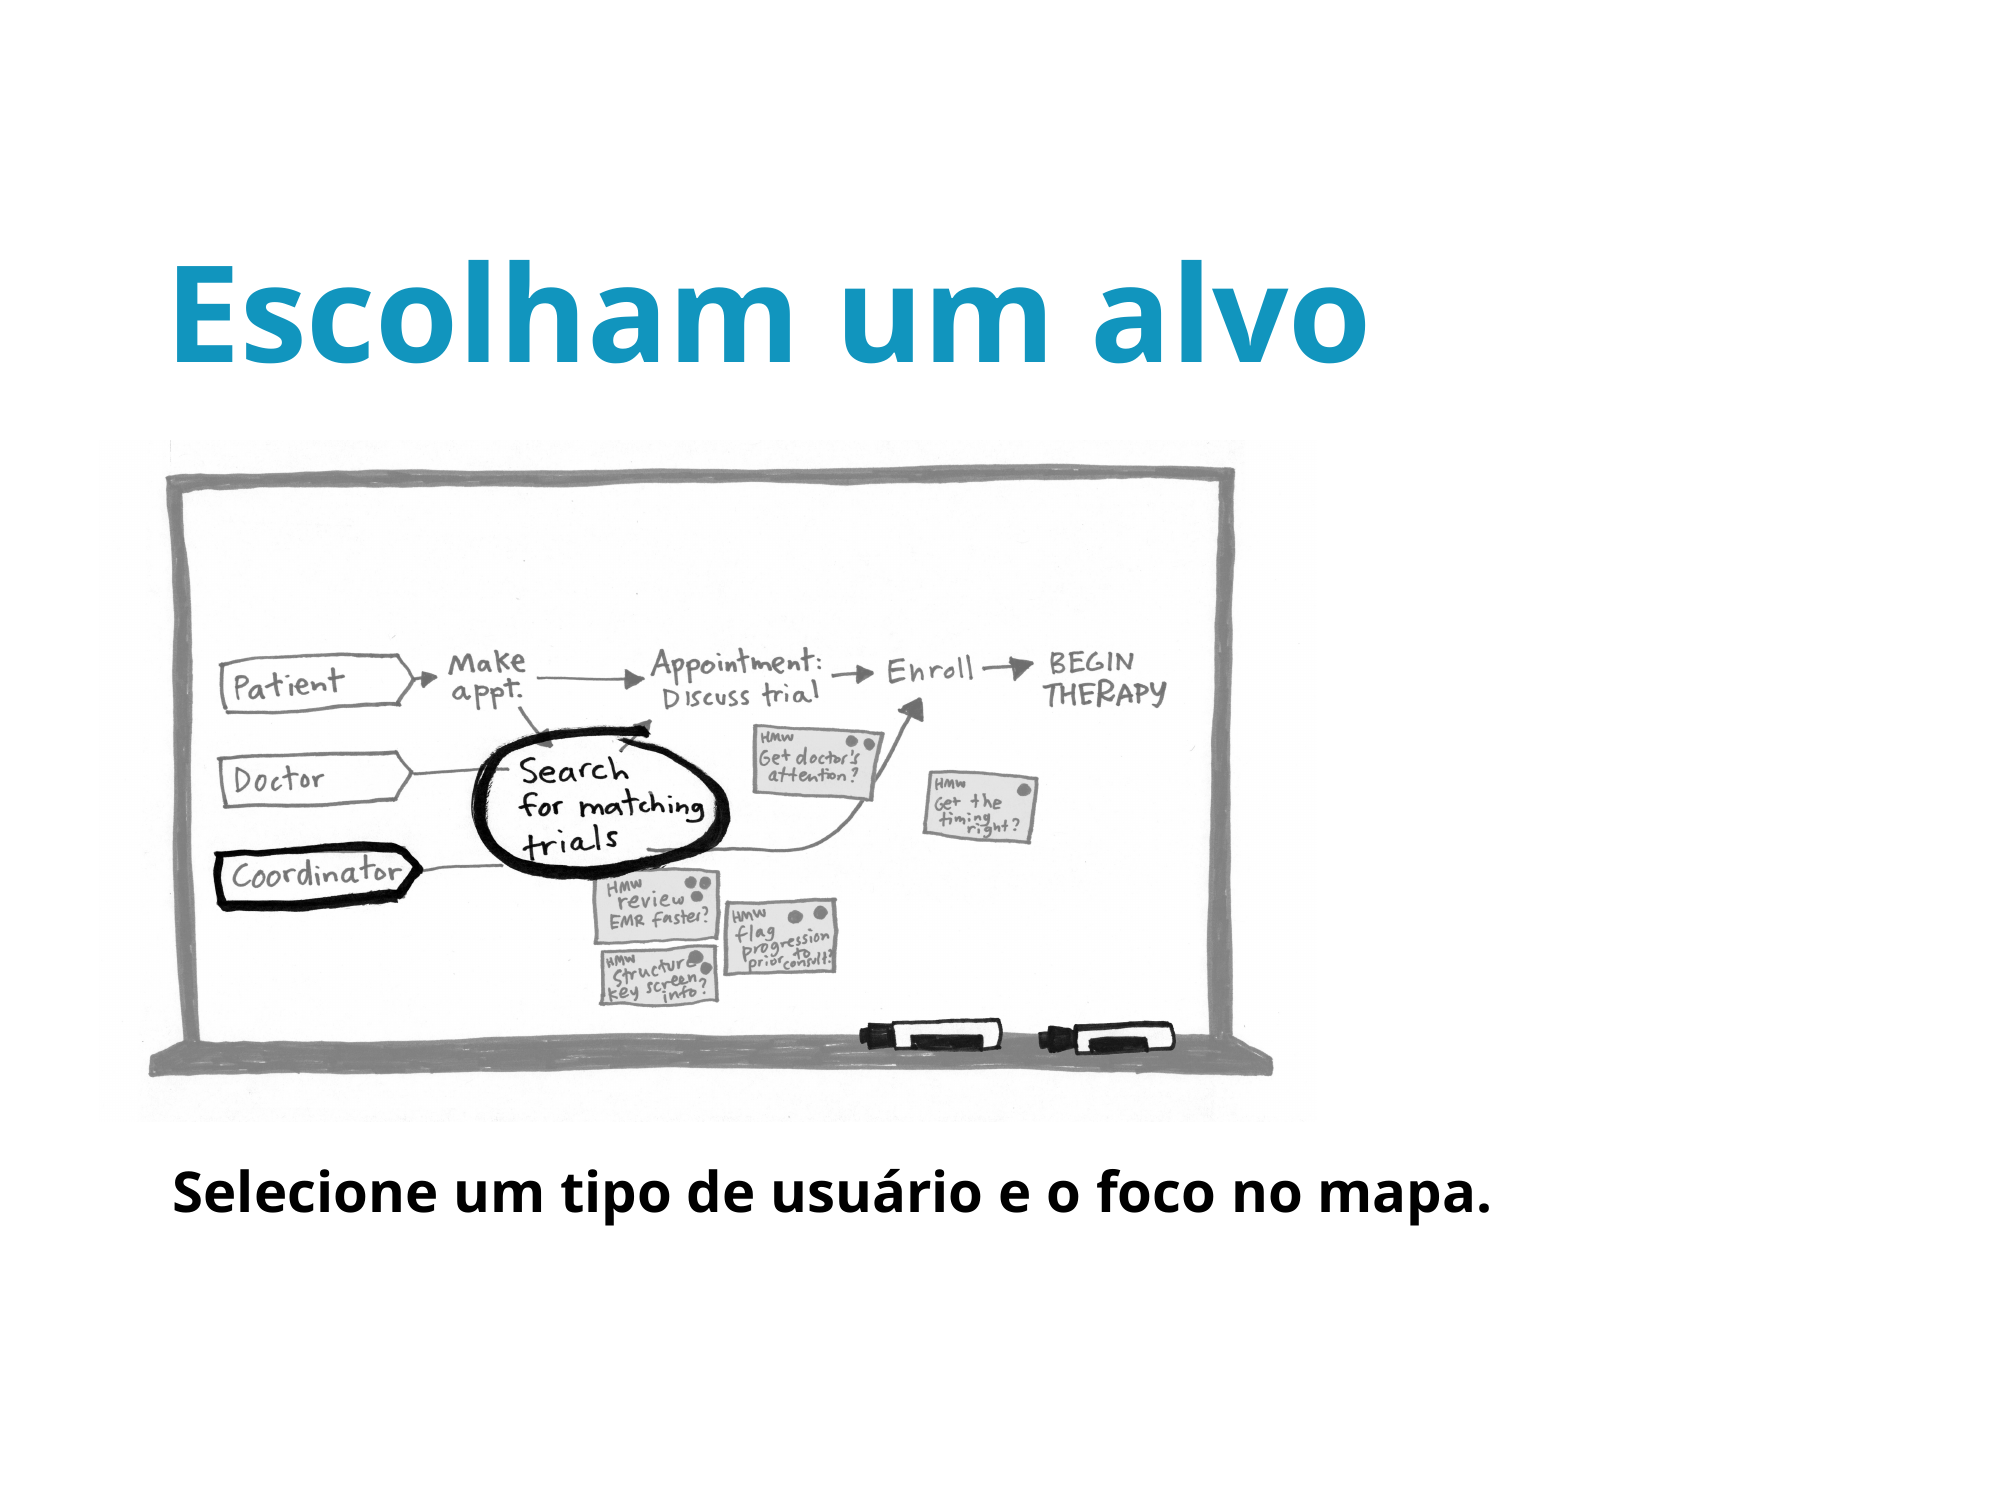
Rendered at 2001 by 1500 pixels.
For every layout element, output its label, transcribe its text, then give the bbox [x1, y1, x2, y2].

text_box Escolham um alvo [158, 253, 1864, 555]
text_box Selecione um tipo de usuário e o foco no mapa. [166, 1149, 2000, 1230]
picture [99, 440, 1318, 1122]
